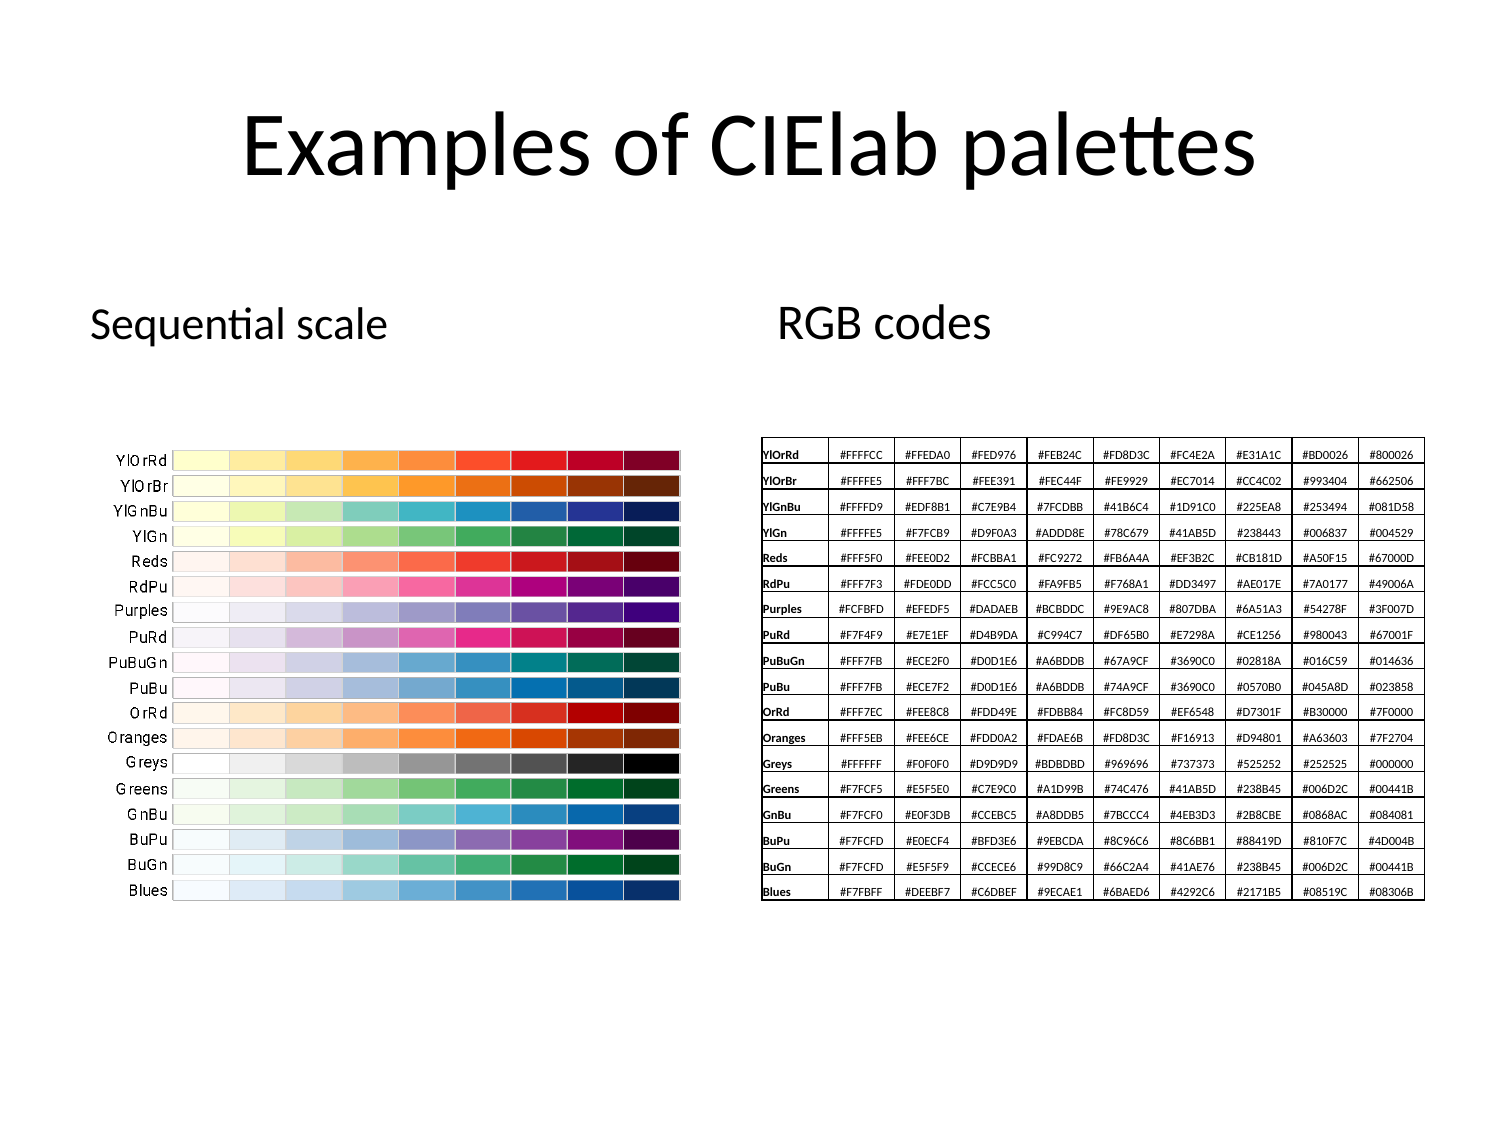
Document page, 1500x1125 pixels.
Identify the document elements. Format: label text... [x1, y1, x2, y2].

table_cell #A1D99B [1028, 772, 1093, 796]
table_cell #CE1256 [1226, 618, 1291, 642]
table_cell #FFF7EC [829, 695, 894, 719]
table_cell #67000D [1359, 541, 1424, 565]
table_cell #02818A [1226, 644, 1291, 668]
table_cell #FFF7FB [829, 669, 894, 694]
table_cell #9EBCDA [1028, 823, 1093, 848]
table_cell #FFFFFF [829, 746, 894, 771]
table_cell #67001F [1359, 618, 1424, 642]
table_cell #4292C6 [1160, 875, 1225, 899]
table_header #FC4E2A [1160, 438, 1225, 462]
table_cell #084081 [1359, 798, 1424, 822]
table_cell #8C6BB1 [1160, 823, 1225, 848]
table_cell #D7301F [1226, 695, 1291, 719]
table_cell #FEC44F [1028, 464, 1093, 488]
table_cell #DF65B0 [1094, 618, 1159, 642]
table_cell #FC9272 [1028, 541, 1093, 565]
table_cell #238B45 [1226, 772, 1291, 796]
table_cell #7A0177 [1293, 567, 1358, 591]
table_cell #EC7014 [1160, 464, 1225, 488]
table_cell #66C2A4 [1094, 849, 1159, 874]
table_cell #FCFBFD [829, 592, 894, 617]
table_header #800026 [1359, 438, 1424, 462]
table_cell #CC4C02 [1226, 464, 1291, 488]
table_cell #EF6548 [1160, 695, 1225, 719]
table_cell #F0F0F0 [895, 746, 960, 771]
table_cell #FDAE6B [1028, 721, 1093, 745]
table_cell #78C679 [1094, 515, 1159, 540]
table_cell #ECE2F0 [895, 644, 960, 668]
table_cell #969696 [1094, 746, 1159, 771]
table_cell YlGnBu [763, 490, 828, 514]
table_cell Blues [763, 875, 828, 899]
table_cell #238B45 [1226, 849, 1291, 874]
table_cell #A8DDB5 [1028, 798, 1093, 822]
table_cell #F7FCF5 [829, 772, 894, 796]
table_cell #CCEBC5 [961, 798, 1026, 822]
table_cell Oranges [763, 721, 828, 745]
table_cell #D9F0A3 [961, 515, 1026, 540]
table_cell YlOrBr [763, 464, 828, 488]
table_cell #FD8D3C [1094, 721, 1159, 745]
table_cell #E7E1EF [895, 618, 960, 642]
table_cell #FFF7BC [895, 464, 960, 488]
table_cell #C7E9B4 [961, 490, 1026, 514]
table_cell #00441B [1359, 849, 1424, 874]
table_cell #BCBDDC [1028, 592, 1093, 617]
table_cell #7BCCC4 [1094, 798, 1159, 822]
table_cell #662506 [1359, 464, 1424, 488]
table_cell #FDE0DD [895, 567, 960, 591]
table_header #FFEDA0 [895, 438, 960, 462]
table_cell #000000 [1359, 746, 1424, 771]
table_cell #49006A [1359, 567, 1424, 591]
table_cell BuPu [763, 823, 828, 848]
table_cell #7F0000 [1359, 695, 1424, 719]
table_cell #F7FCFD [829, 849, 894, 874]
table_header YlOrRd [763, 438, 828, 462]
table_cell #C994C7 [1028, 618, 1093, 642]
table_cell #ADDD8E [1028, 515, 1093, 540]
table_header #FD8D3C [1094, 438, 1159, 462]
table_cell #41AB5D [1160, 515, 1225, 540]
table_cell #006837 [1293, 515, 1358, 540]
table_cell #41B6C4 [1094, 490, 1159, 514]
table_cell #7FCDBB [1028, 490, 1093, 514]
table_cell #EFEDF5 [895, 592, 960, 617]
table_cell #006D2C [1293, 849, 1358, 874]
table_cell #D4B9DA [961, 618, 1026, 642]
table_cell #1D91C0 [1160, 490, 1225, 514]
table_cell #525252 [1226, 746, 1291, 771]
table_cell #FFF7FB [829, 644, 894, 668]
table_cell #AE017E [1226, 567, 1291, 591]
table_cell #FEE0D2 [895, 541, 960, 565]
table_cell #99D8C9 [1028, 849, 1093, 874]
table_cell #88419D [1226, 823, 1291, 848]
list RGB codes [761, 251, 1425, 357]
table_cell #FFFFE5 [829, 515, 894, 540]
table_cell #F7FCF0 [829, 798, 894, 822]
table_cell #2171B5 [1226, 875, 1291, 899]
table_cell #67A9CF [1094, 644, 1159, 668]
table_cell GnBu [763, 798, 828, 822]
table_cell #6BAED6 [1094, 875, 1159, 899]
table_header #FFFFCC [829, 438, 894, 462]
table_cell #810F7C [1293, 823, 1358, 848]
table_cell #006D2C [1293, 772, 1358, 796]
table_cell #2B8CBE [1226, 798, 1291, 822]
table_cell #A63603 [1293, 721, 1358, 745]
table_cell #08306B [1359, 875, 1424, 899]
table_cell Greens [763, 772, 828, 796]
table_cell #EDF8B1 [895, 490, 960, 514]
table_cell #6A51A3 [1226, 592, 1291, 617]
table_cell #F16913 [1160, 721, 1225, 745]
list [74, 356, 738, 1006]
table_cell #FFF5EB [829, 721, 894, 745]
table_cell #F7FCB9 [895, 515, 960, 540]
table_cell #0570B0 [1226, 669, 1291, 694]
table_cell #D94801 [1226, 721, 1291, 745]
table_cell PuRd [763, 618, 828, 642]
table_cell #FC8D59 [1094, 695, 1159, 719]
table_cell #FCBBA1 [961, 541, 1026, 565]
table_cell #737373 [1160, 746, 1225, 771]
table_cell #A6BDDB [1028, 669, 1093, 694]
table_cell #54278F [1293, 592, 1358, 617]
table_header #BD0026 [1293, 438, 1358, 462]
table_cell #D0D1E6 [961, 669, 1026, 694]
table_cell #993404 [1293, 464, 1358, 488]
table_cell #74C476 [1094, 772, 1159, 796]
table_cell #BDBDBD [1028, 746, 1093, 771]
table_cell #FE9929 [1094, 464, 1159, 488]
table_cell #41AB5D [1160, 772, 1225, 796]
table_cell #F7F4F9 [829, 618, 894, 642]
table_cell PuBu [763, 669, 828, 694]
table_cell #045A8D [1293, 669, 1358, 694]
list Sequential scale [75, 251, 738, 356]
table_cell Purples [763, 592, 828, 617]
table_cell #74A9CF [1094, 669, 1159, 694]
table_cell #807DBA [1160, 592, 1225, 617]
table_cell #FEE6CE [895, 721, 960, 745]
table_cell #FA9FB5 [1028, 567, 1093, 591]
table_cell #D9D9D9 [961, 746, 1026, 771]
table_cell #8C96C6 [1094, 823, 1159, 848]
title Examples of CIElab palettes [75, 45, 1425, 233]
table_cell #F7FBFF [829, 875, 894, 899]
table_cell #EF3B2C [1160, 541, 1225, 565]
table_cell #FDD49E [961, 695, 1026, 719]
table_cell #9ECAE1 [1028, 875, 1093, 899]
table_cell #4D004B [1359, 823, 1424, 848]
table_cell #FB6A4A [1094, 541, 1159, 565]
table_cell #FEE391 [961, 464, 1026, 488]
table_cell YlGn [763, 515, 828, 540]
table_cell #F7FCFD [829, 823, 894, 848]
table_cell #980043 [1293, 618, 1358, 642]
table_cell #4EB3D3 [1160, 798, 1225, 822]
table_cell #FDBB84 [1028, 695, 1093, 719]
table_cell #D0D1E6 [961, 644, 1026, 668]
table_cell #A6BDDB [1028, 644, 1093, 668]
table_cell #004529 [1359, 515, 1424, 540]
table_cell RdPu [763, 567, 828, 591]
table_cell #252525 [1293, 746, 1358, 771]
table_cell #00441B [1359, 772, 1424, 796]
table_cell BuGn [763, 849, 828, 874]
table_cell #DD3497 [1160, 567, 1225, 591]
table_cell #08519C [1293, 875, 1358, 899]
table_cell #FFFFD9 [829, 490, 894, 514]
table_cell #FFF7F3 [829, 567, 894, 591]
table_cell #ECE7F2 [895, 669, 960, 694]
table_header #E31A1C [1226, 438, 1291, 462]
table_cell #9E9AC8 [1094, 592, 1159, 617]
table_cell #016C59 [1293, 644, 1358, 668]
table_cell OrRd [763, 695, 828, 719]
table_cell #DADAEB [961, 592, 1026, 617]
table_cell PuBuGn [763, 644, 828, 668]
table_cell #FCC5C0 [961, 567, 1026, 591]
table_cell #0868AC [1293, 798, 1358, 822]
table_cell #E7298A [1160, 618, 1225, 642]
table_cell #023858 [1359, 669, 1424, 694]
table_cell Reds [763, 541, 828, 565]
table_cell #E0F3DB [895, 798, 960, 822]
table_cell #BFD3E6 [961, 823, 1026, 848]
table_cell #FDD0A2 [961, 721, 1026, 745]
table_cell #E5F5E0 [895, 772, 960, 796]
table_cell #41AE76 [1160, 849, 1225, 874]
table_cell #DEEBF7 [895, 875, 960, 899]
table_cell #014636 [1359, 644, 1424, 668]
table_cell #CCECE6 [961, 849, 1026, 874]
table_cell #7F2704 [1359, 721, 1424, 745]
table_cell #A50F15 [1293, 541, 1358, 565]
table_cell #B30000 [1293, 695, 1358, 719]
table_cell #FFFFE5 [829, 464, 894, 488]
table_cell #F768A1 [1094, 567, 1159, 591]
table_cell #238443 [1226, 515, 1291, 540]
table_cell #E5F5F9 [895, 849, 960, 874]
table_cell #3690C0 [1160, 644, 1225, 668]
table_cell #253494 [1293, 490, 1358, 514]
table_cell #FFF5F0 [829, 541, 894, 565]
table_cell #C7E9C0 [961, 772, 1026, 796]
table_cell #081D58 [1359, 490, 1424, 514]
table_cell #225EA8 [1226, 490, 1291, 514]
table_cell #CB181D [1226, 541, 1291, 565]
table_cell #3690C0 [1160, 669, 1225, 694]
table_header #FEB24C [1028, 438, 1093, 462]
table_cell #3F007D [1359, 592, 1424, 617]
table_cell #C6DBEF [961, 875, 1026, 899]
table_cell Greys [763, 746, 828, 771]
table_cell #E0ECF4 [895, 823, 960, 848]
table_header #FED976 [961, 438, 1026, 462]
table_cell #FEE8C8 [895, 695, 960, 719]
